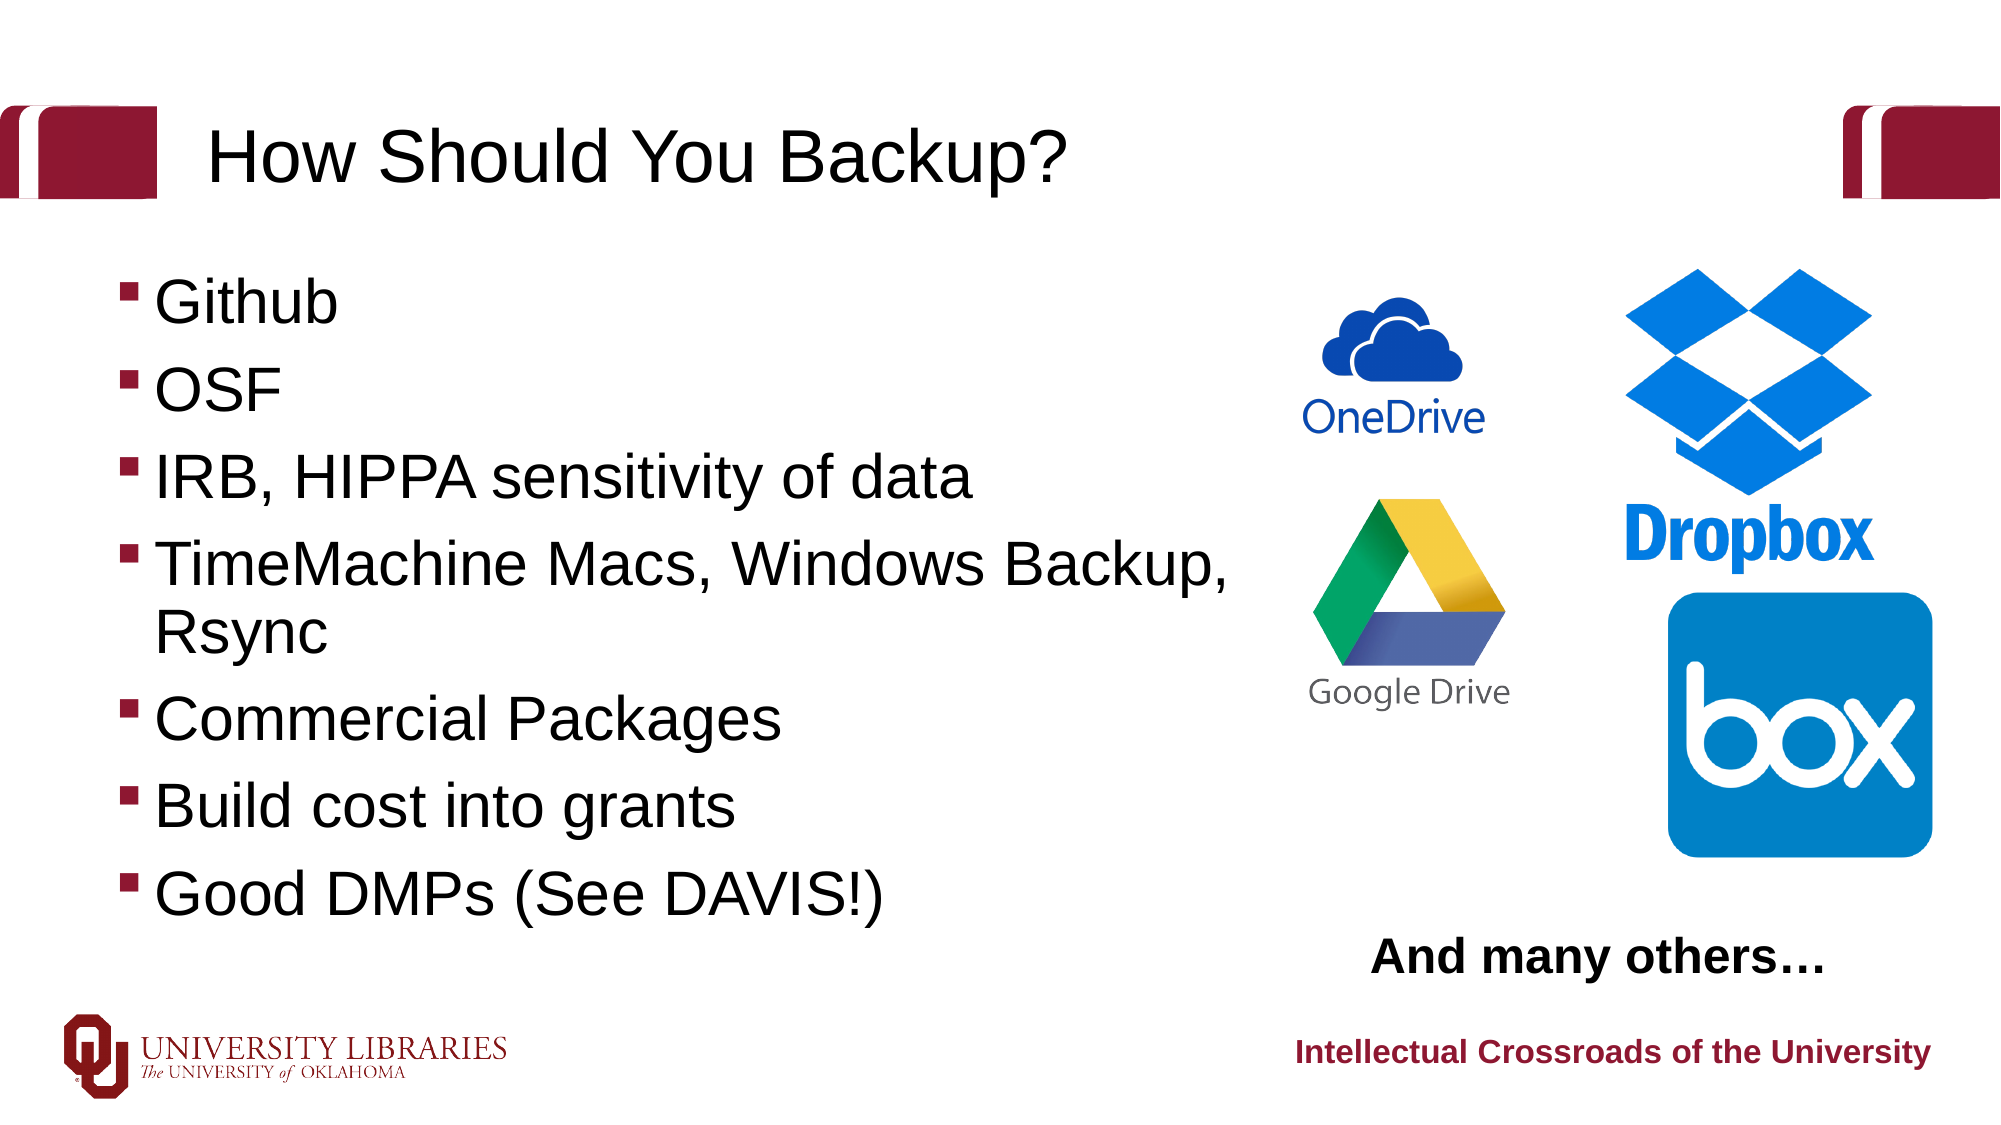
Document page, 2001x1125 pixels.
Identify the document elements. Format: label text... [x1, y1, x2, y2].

list Github OSF IRB, HIPPA sensitivity of data TimeMachine Macs, Windows Backup, Rsync Commercial Packages Build cost into grants Good DMPs (See DAVIS!) [99, 262, 1254, 939]
title How Should You Backup? [191, 110, 1394, 193]
picture [1575, 248, 1944, 871]
text_box And many others… [1275, 915, 1923, 991]
picture [1256, 468, 1554, 748]
picture [41, 988, 532, 1112]
picture [1302, 297, 1485, 434]
